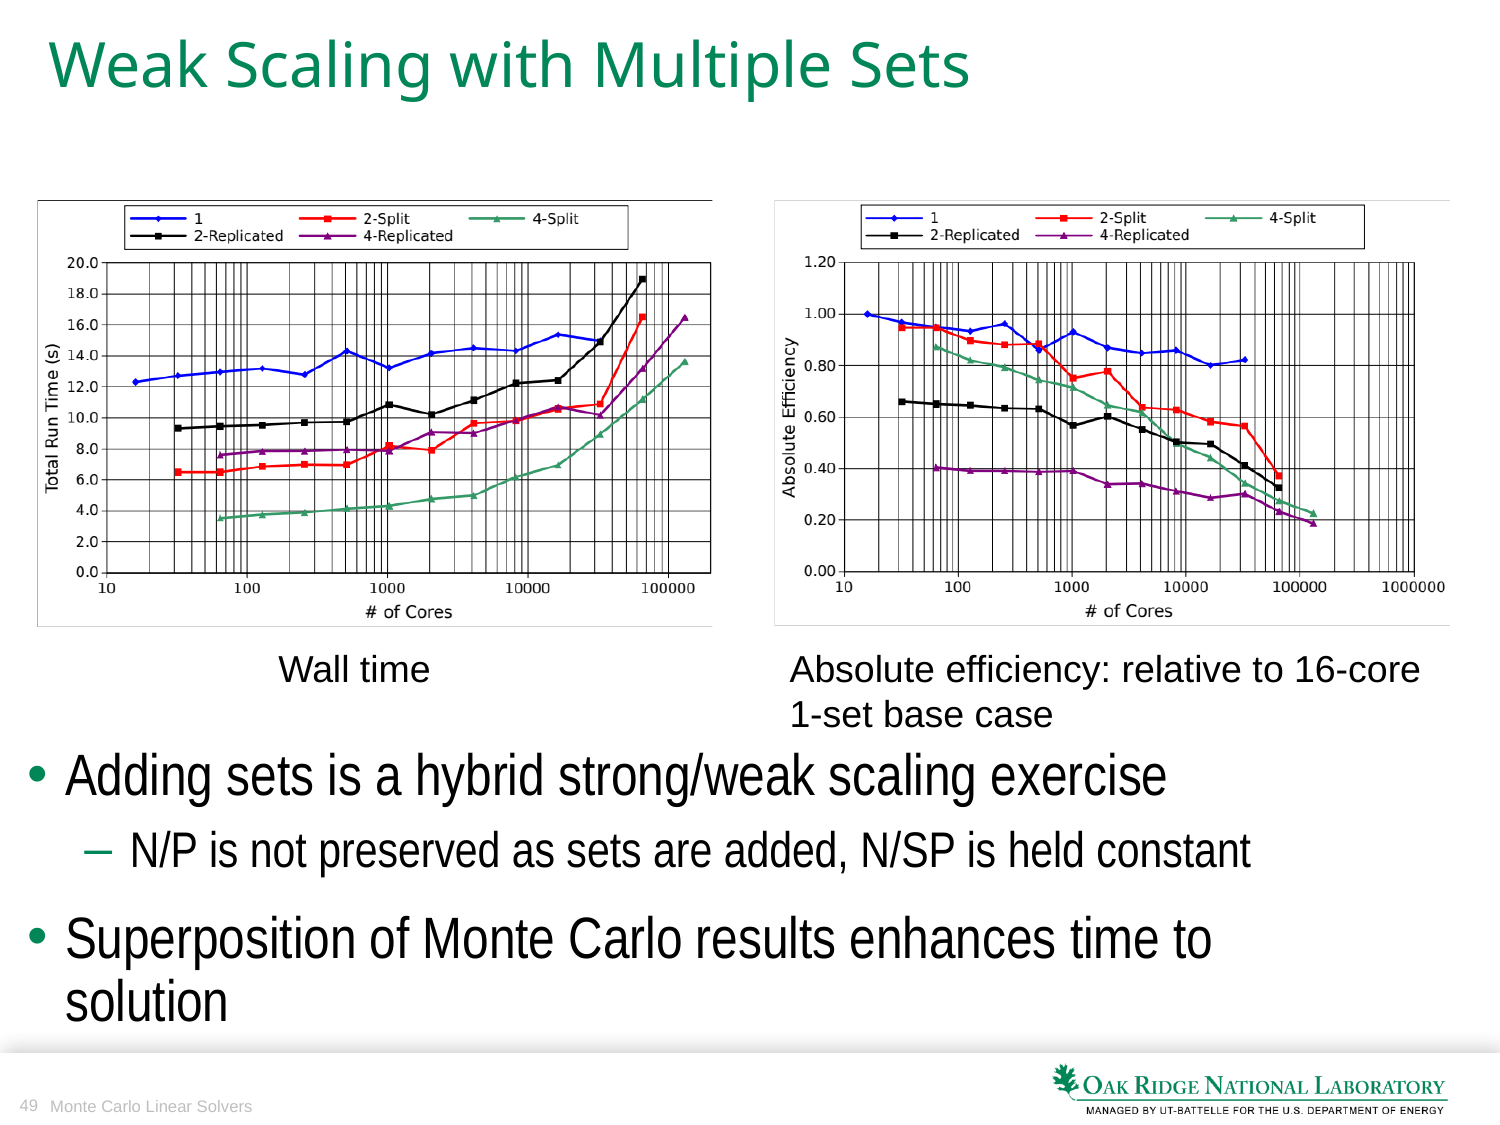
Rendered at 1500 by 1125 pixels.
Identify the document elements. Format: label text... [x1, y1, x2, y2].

picture [37, 199, 713, 627]
picture [774, 199, 1451, 626]
picture [1052, 1063, 1448, 1114]
text_box Absolute efficiency: relative to 16-core 1-set base case [774, 637, 1463, 743]
text_box Wall time [263, 637, 446, 698]
list Adding sets is a hybrid strong/weak scaling exercise N/P is not preserved as sets are added, N/SP is held constant Superposition of Monte Carlo results enhances time to solution [12, 737, 1363, 1046]
title Weak Scaling with Multiple Sets [33, 29, 1384, 111]
